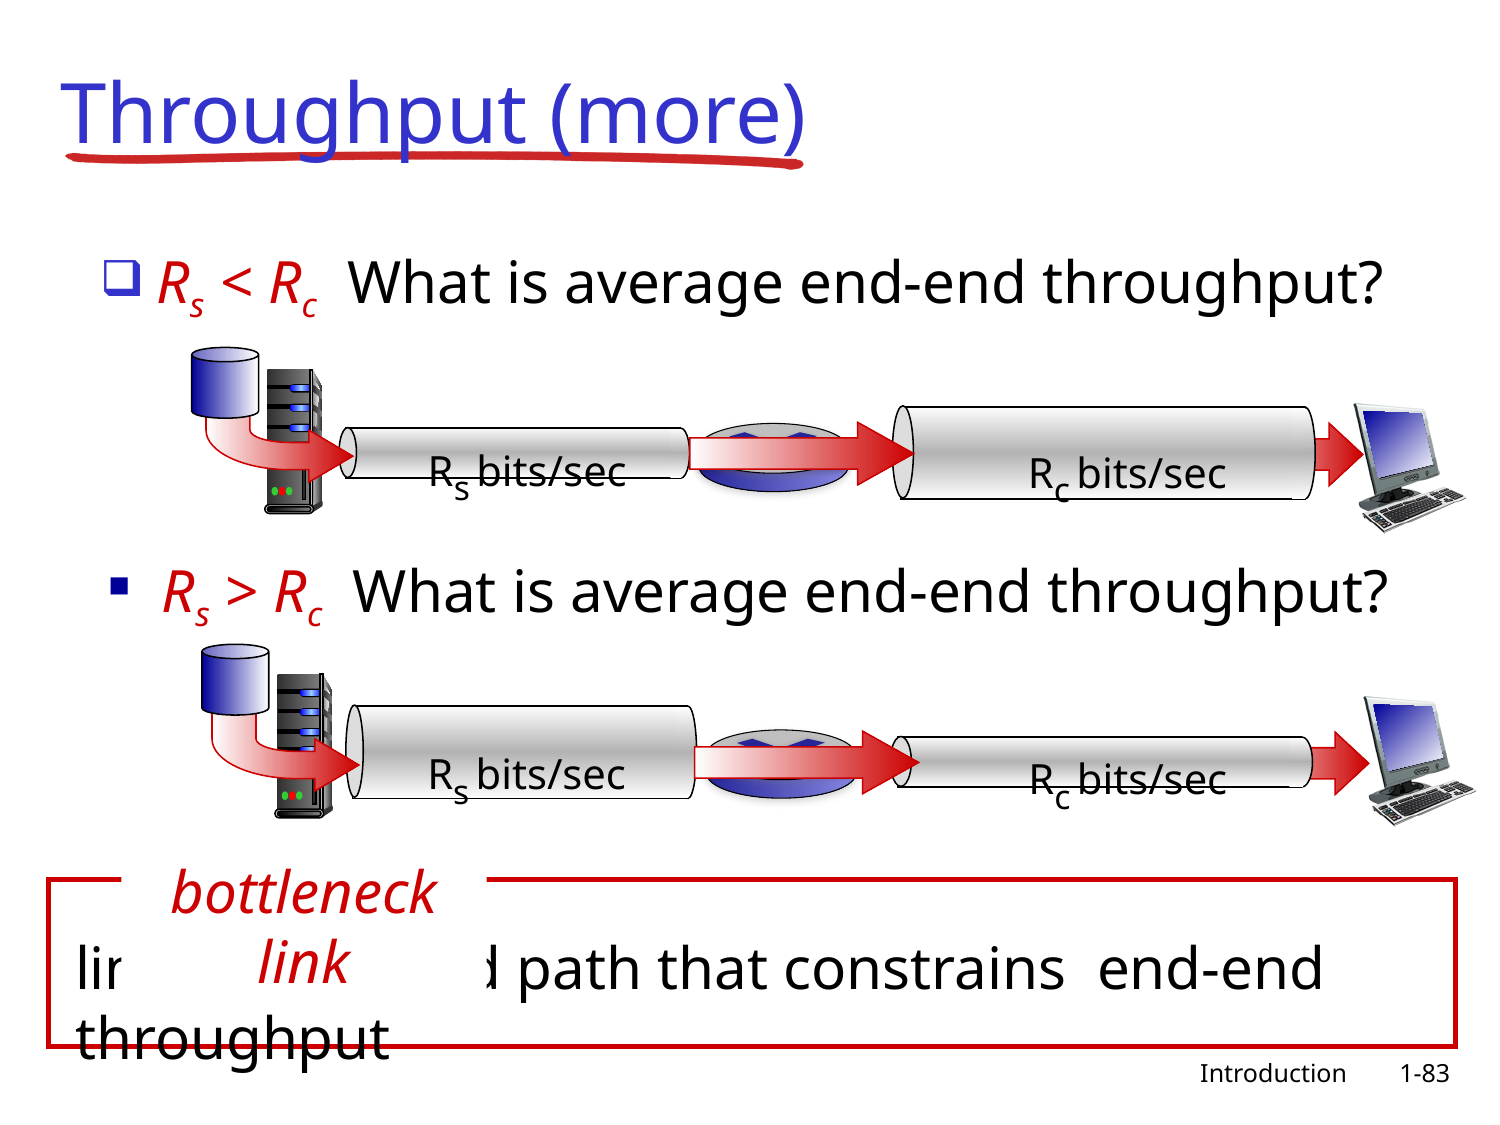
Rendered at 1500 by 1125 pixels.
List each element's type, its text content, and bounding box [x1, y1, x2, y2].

slide_number 1-83 [1362, 1049, 1466, 1125]
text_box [698, 423, 849, 492]
list Rs < Rc What is average end-end throughput? [84, 237, 1423, 329]
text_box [338, 427, 690, 479]
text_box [48, 847, 1456, 1047]
text_box [205, 417, 259, 467]
text_box [328, 441, 333, 471]
text_box Rs > Rc What is average end-end throughput? [91, 546, 1414, 638]
footer Introduction [887, 1054, 1362, 1125]
text_box [191, 347, 259, 419]
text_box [892, 405, 1345, 500]
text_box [264, 369, 323, 514]
text_box [853, 422, 887, 485]
picture [62, 146, 813, 175]
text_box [201, 644, 1500, 836]
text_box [1350, 396, 1494, 543]
title Throughput (more) [45, 16, 1321, 205]
text_box Rs bits/sec [328, 420, 729, 443]
text_box Rs bits/sec [328, 469, 729, 515]
